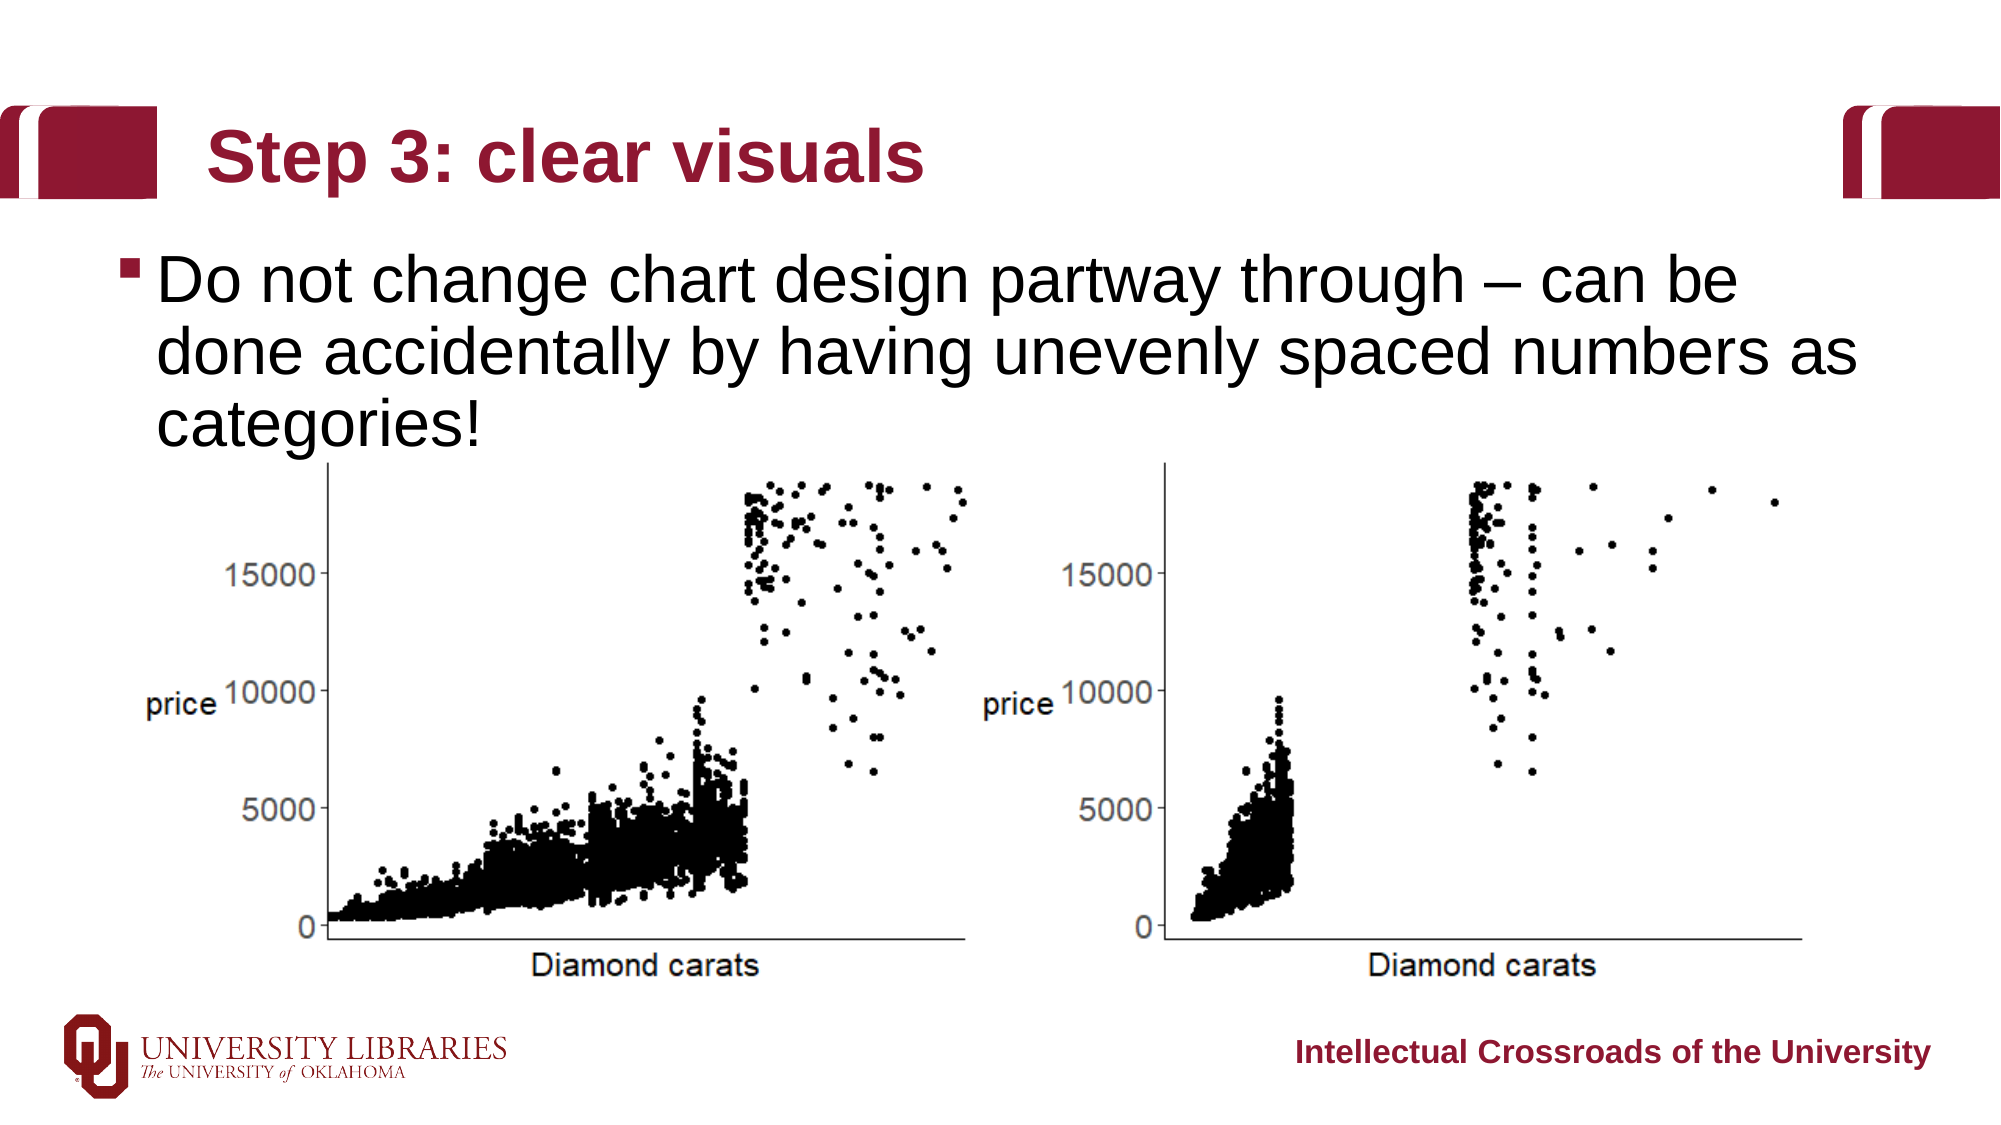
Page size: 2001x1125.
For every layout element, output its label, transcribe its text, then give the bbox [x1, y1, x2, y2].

list Do not change chart design partway through – can be done accidentally by having unevenly spaced numbers as categories! [99, 237, 1900, 939]
picture [41, 452, 1815, 1112]
title Step 3: clear visuals [191, 110, 1394, 193]
